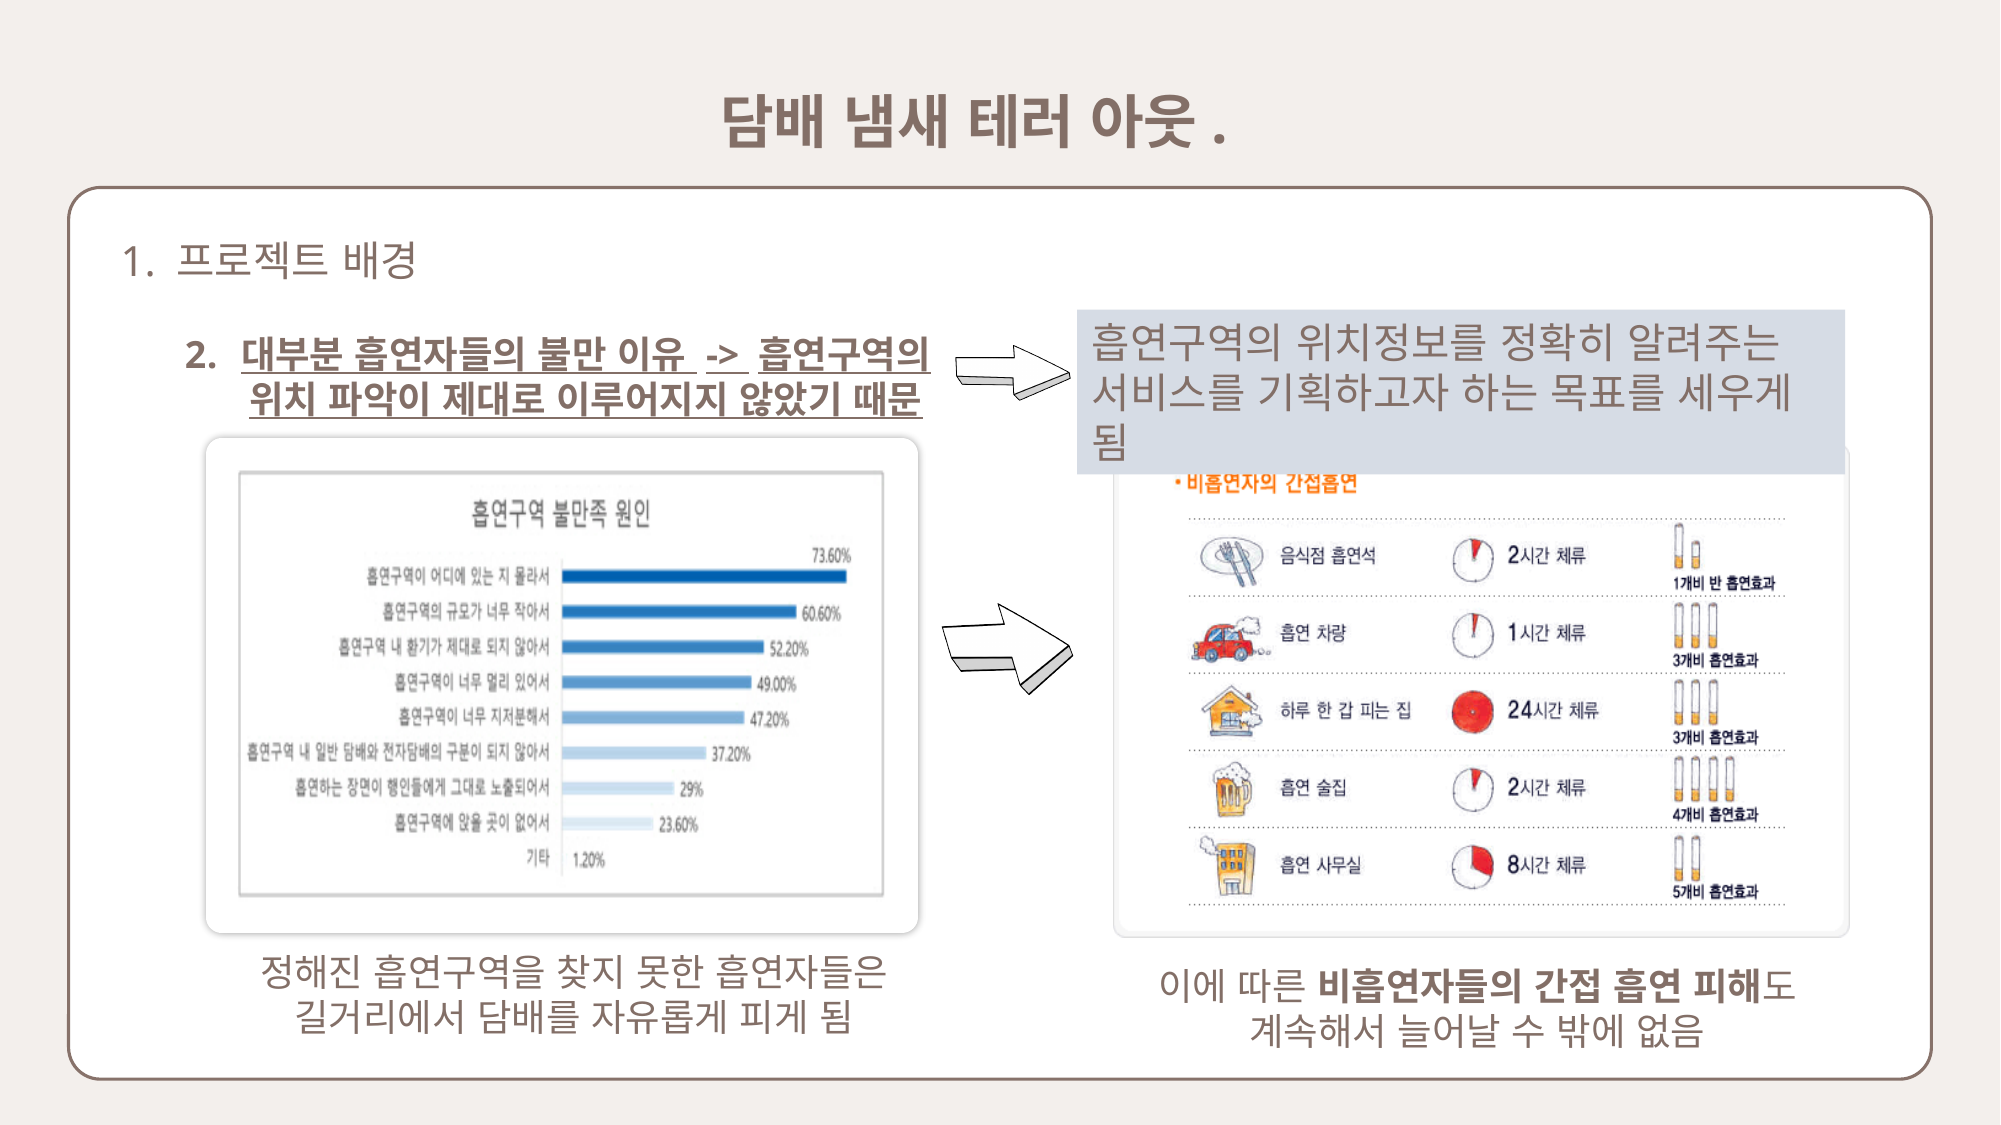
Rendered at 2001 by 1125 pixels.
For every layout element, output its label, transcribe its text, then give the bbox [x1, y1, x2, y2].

picture [1113, 444, 1850, 938]
text_box 1. 프로젝트 배경 [105, 227, 819, 293]
text_box 대부분 흡연자들의 불만 이유 -> 흡연구역의 위치 파악이 제대로 이루어지지 않았기 때문 [150, 323, 966, 429]
picture [237, 469, 887, 902]
text_box 정해진 흡연구역을 찾지 못한 흡연자들은 길거리에서 담배를 자유롭게 피게 됨 [166, 941, 982, 1046]
text_box [67, 186, 1933, 1081]
picture [939, 585, 1080, 716]
text_box 담배 냄새 테러 아웃. [487, 42, 1462, 163]
text_box 이에 따른 비흡연자들의 간접 흡연 피해도 계속해서 늘어날 수 밖에 없음 [1070, 955, 1885, 1060]
picture [953, 336, 1073, 412]
text_box 흡연구역의 위치정보를 정확히 알려주는 서비스를 기획하고자 하는 목표를 세우게 됨 [1077, 309, 1846, 475]
